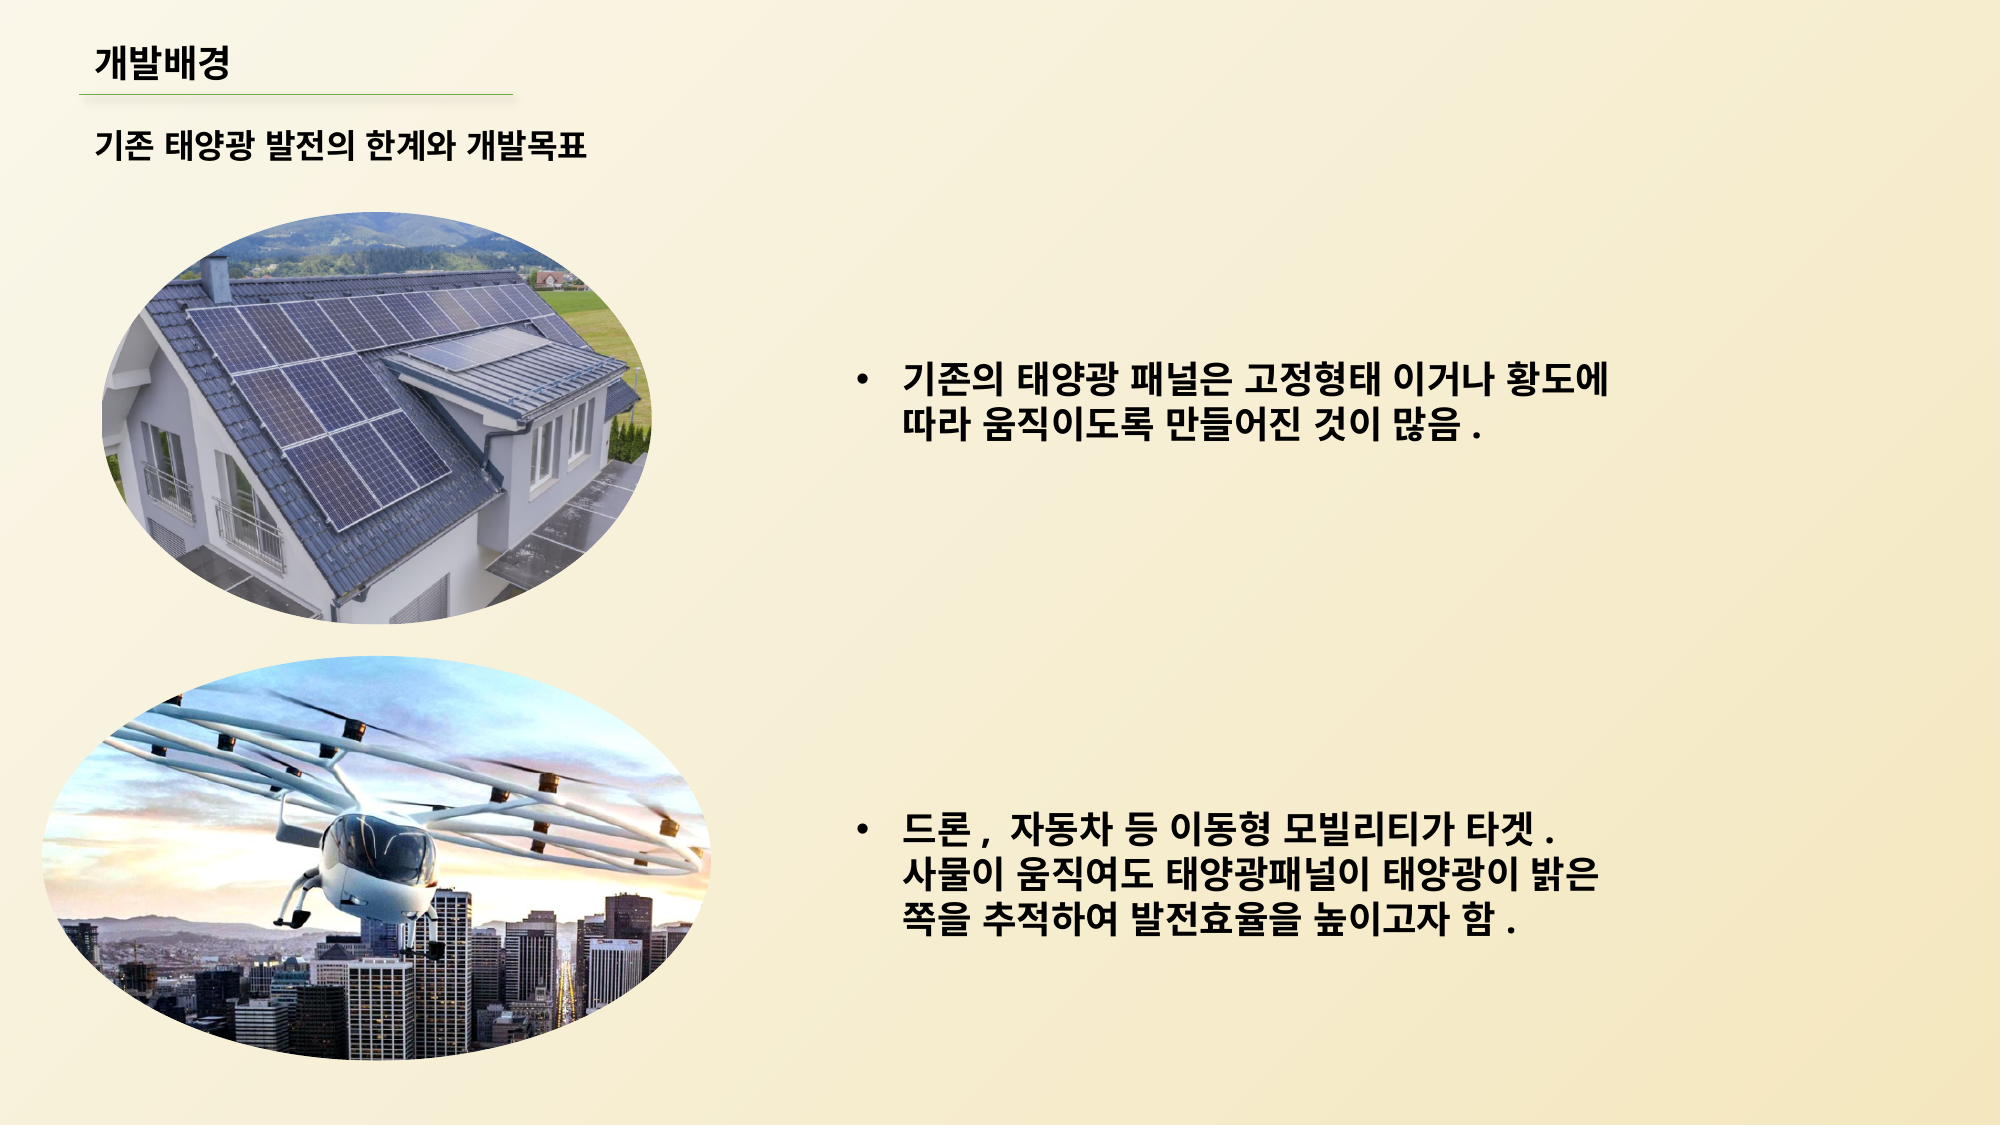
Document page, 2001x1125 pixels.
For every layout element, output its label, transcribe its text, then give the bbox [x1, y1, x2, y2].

text_box 기존 태양광 발전의 한계와 개발목표 [79, 118, 768, 173]
text_box 개발배경 [79, 32, 768, 93]
picture [41, 655, 711, 1061]
text_box 기존의 태양광 패널은 고정형태 이거나 황도에 따라 움직이도록 만들어진 것이 많음. 드론, 자동차 등 이동형 모빌리티가 타겟. 사물이 움직여도 태양광패널이 태양광이 밝은 쪽을 추적하여 발전효율을 높이고자 함. [841, 348, 1667, 1039]
picture [101, 211, 652, 625]
